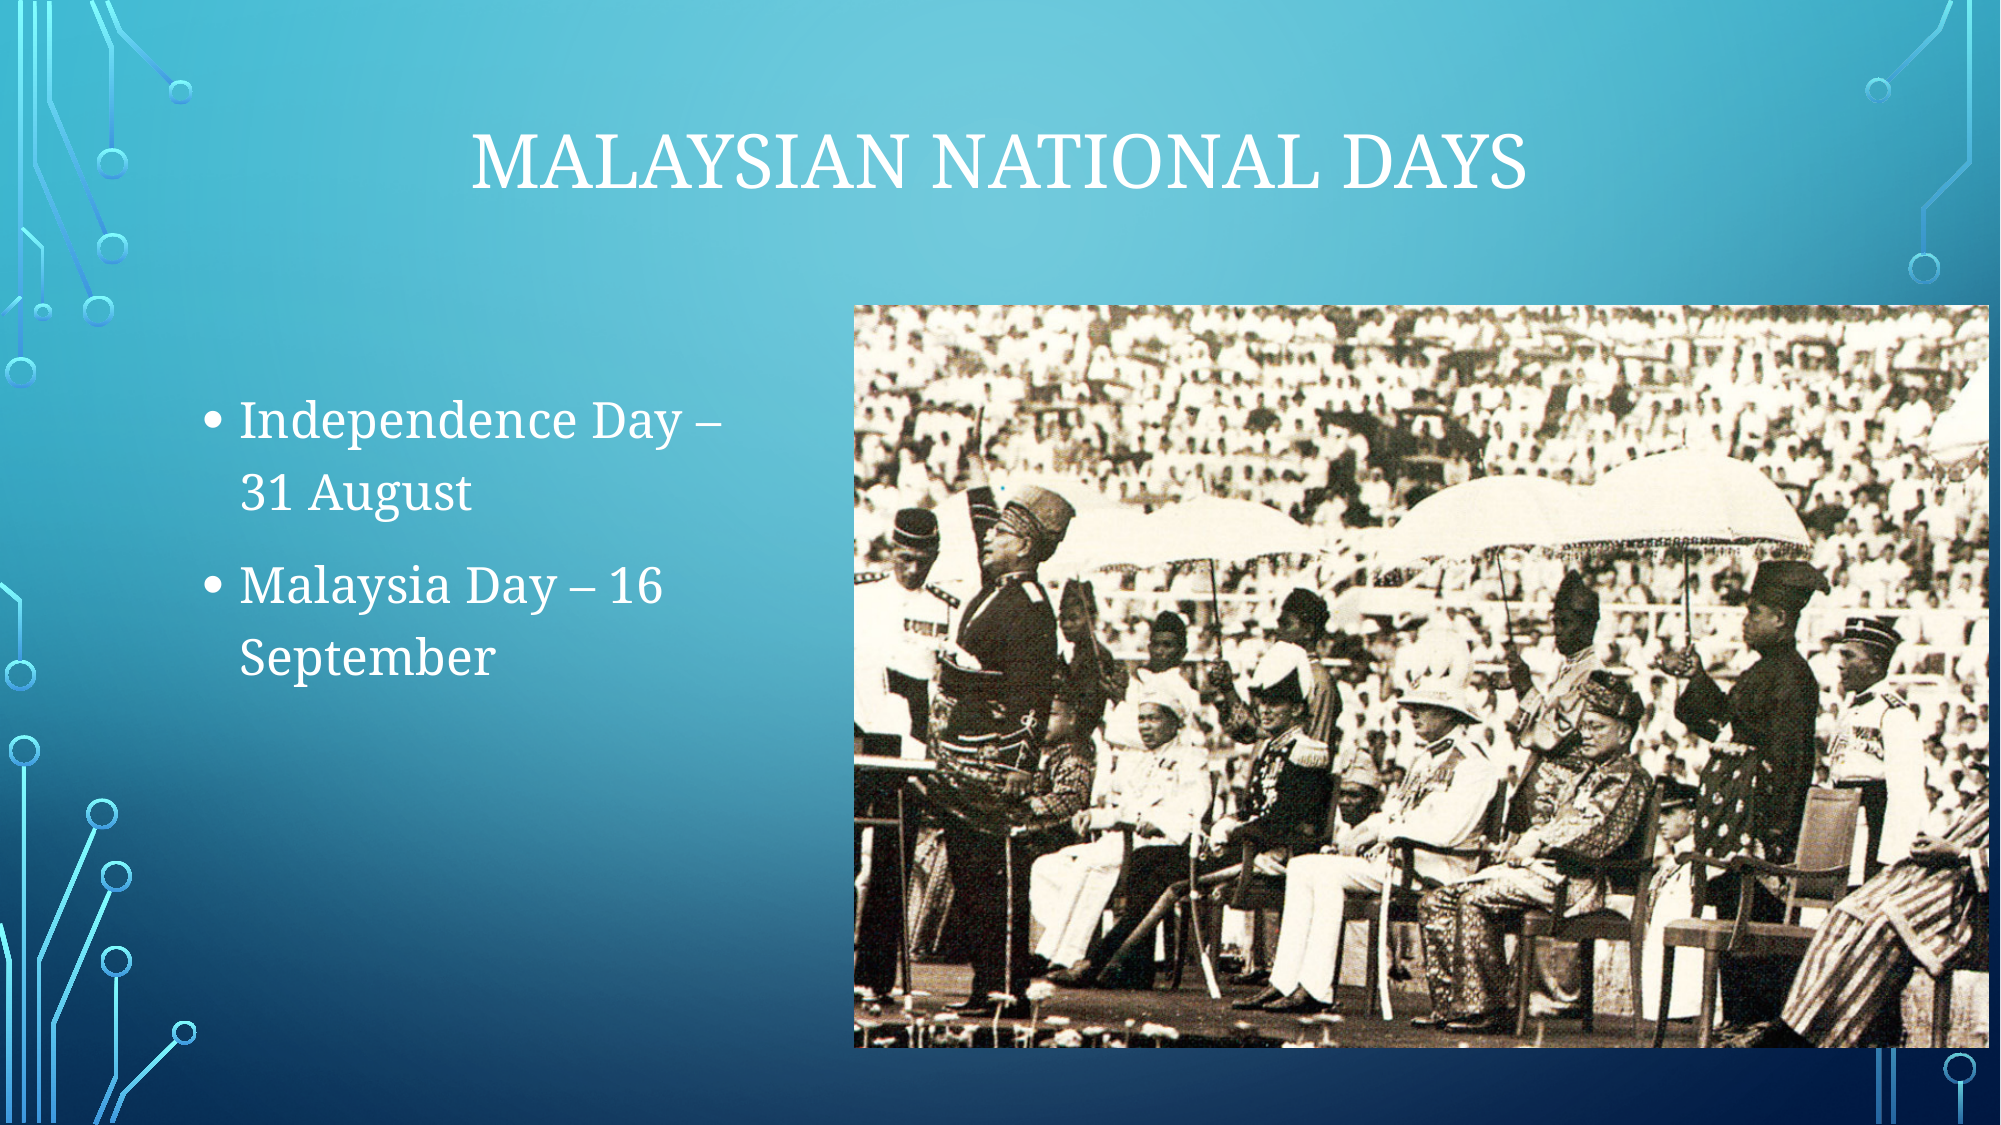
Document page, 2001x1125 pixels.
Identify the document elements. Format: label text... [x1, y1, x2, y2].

title MALAYSIAN NATIONAL DAYS [187, 101, 1813, 228]
picture [854, 305, 1989, 1048]
list Independence Day – 31 August Malaysia Day – 16 September [187, 369, 797, 922]
